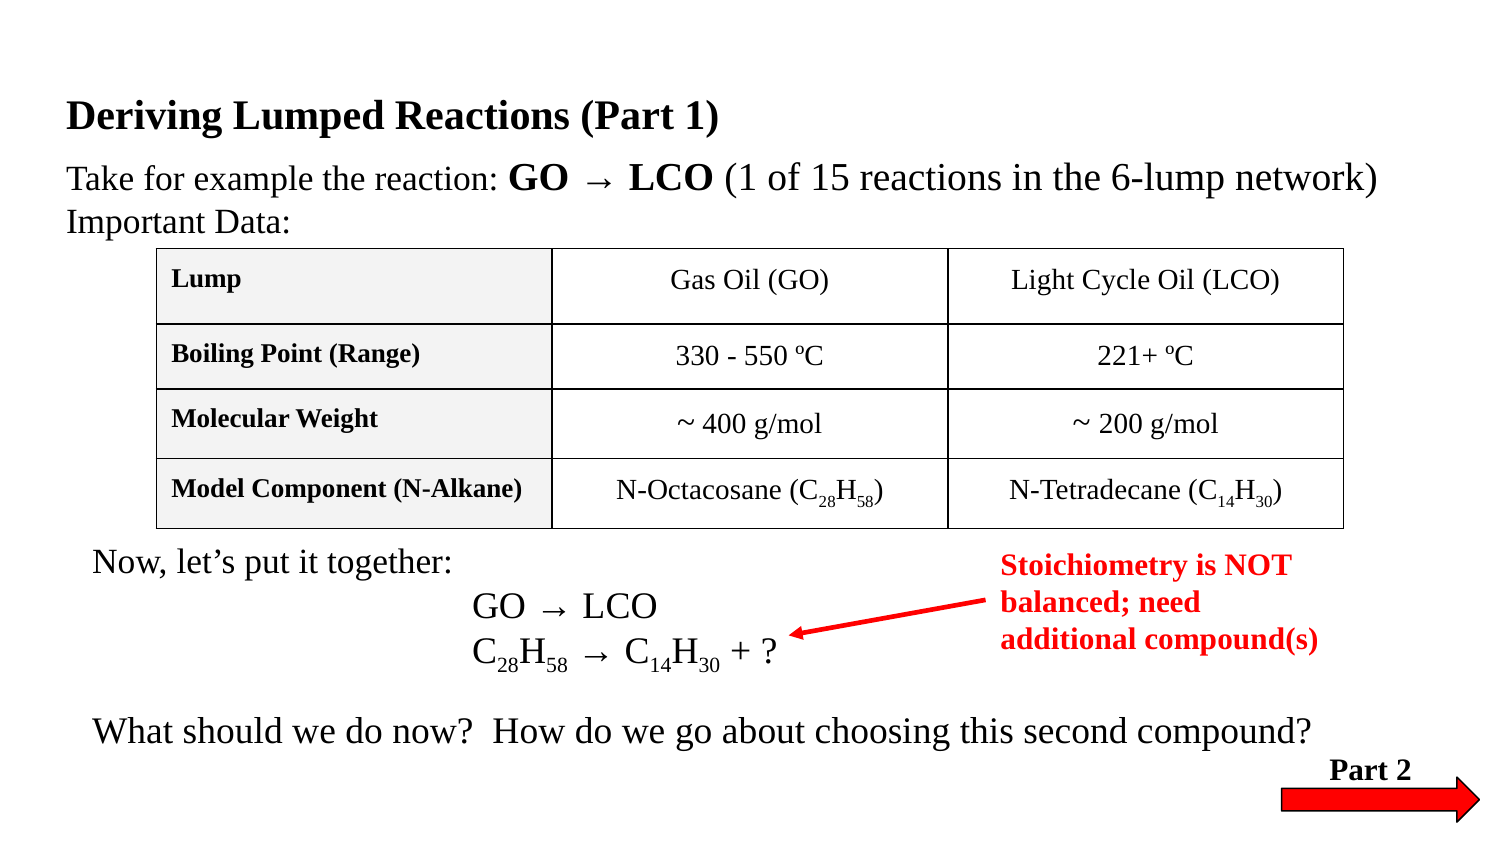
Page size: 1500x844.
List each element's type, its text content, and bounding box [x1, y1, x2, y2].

table_cell Molecular Weight [157, 390, 551, 458]
table_header Light Cycle Oil (LCO) [949, 249, 1343, 323]
text_box Now, let’s put it together: GO → LCO C28H58 → C14H30 + ? [77, 523, 1114, 691]
text_box [1281, 777, 1480, 823]
text_box What should we do now? How do we go about choosing this second compound? [77, 691, 1423, 767]
table_cell Model Component (N-Alkane) [157, 459, 551, 528]
table_header Gas Oil (GO) [553, 249, 947, 323]
text_box Take for example the reaction: GO → LCO (1 of 15 reactions in the 6-lump network) Important Data: [51, 135, 1425, 301]
table_cell Boiling Point (Range) [157, 325, 551, 388]
table_cell N-Octacosane (C28H58) [553, 459, 947, 528]
table_cell 330 - 550 ºC [553, 325, 947, 388]
table_cell ~ 200 g/mol [949, 390, 1343, 458]
text_box Part 2 [1292, 734, 1449, 802]
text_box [788, 600, 986, 636]
table_cell 221+ ºC [949, 325, 1343, 388]
title Deriving Lumped Reactions (Part 1) [51, 72, 1449, 167]
text_box Stoichiometry is NOT balanced; need additional compound(s) [985, 528, 1351, 671]
table_cell N-Tetradecane (C14H30) [949, 459, 1343, 528]
table_cell ~ 400 g/mol [553, 390, 947, 458]
table_header Lump [157, 249, 551, 323]
